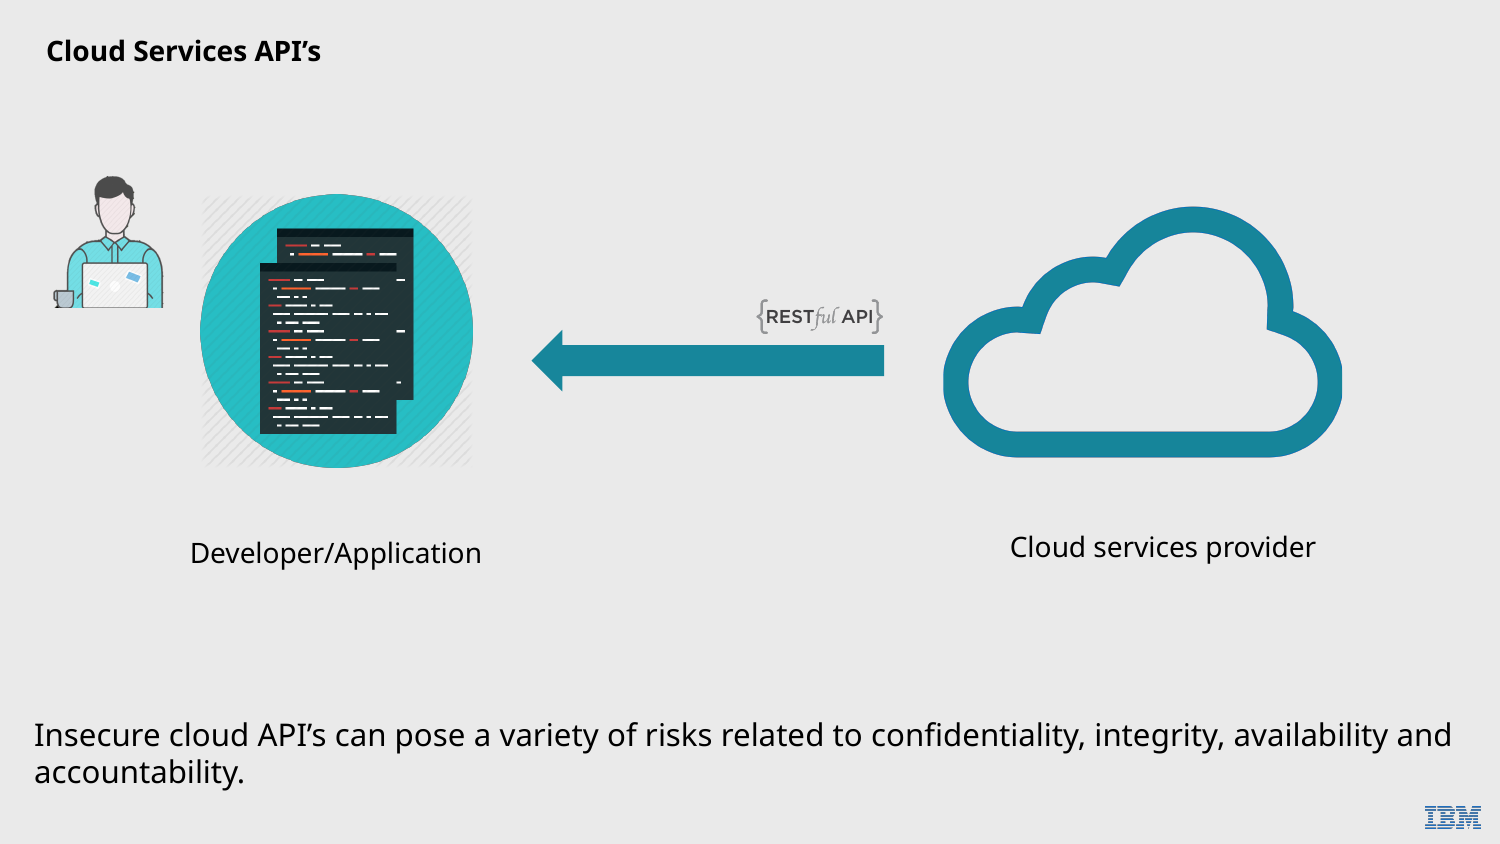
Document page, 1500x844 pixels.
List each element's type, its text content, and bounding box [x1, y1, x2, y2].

text_box Insecure cloud API’s can pose a variety of risks related to confidentiality, integrity, availability and accountability. [19, 707, 1475, 798]
text_box Cloud services provider [995, 521, 1332, 571]
picture [942, 192, 1343, 468]
text_box [531, 329, 885, 392]
picture [1425, 806, 1481, 829]
picture [751, 293, 888, 341]
picture [199, 194, 473, 468]
picture [46, 175, 179, 308]
text_box Developer/Application [175, 528, 498, 577]
text_box Cloud Services API’s [31, 25, 337, 74]
